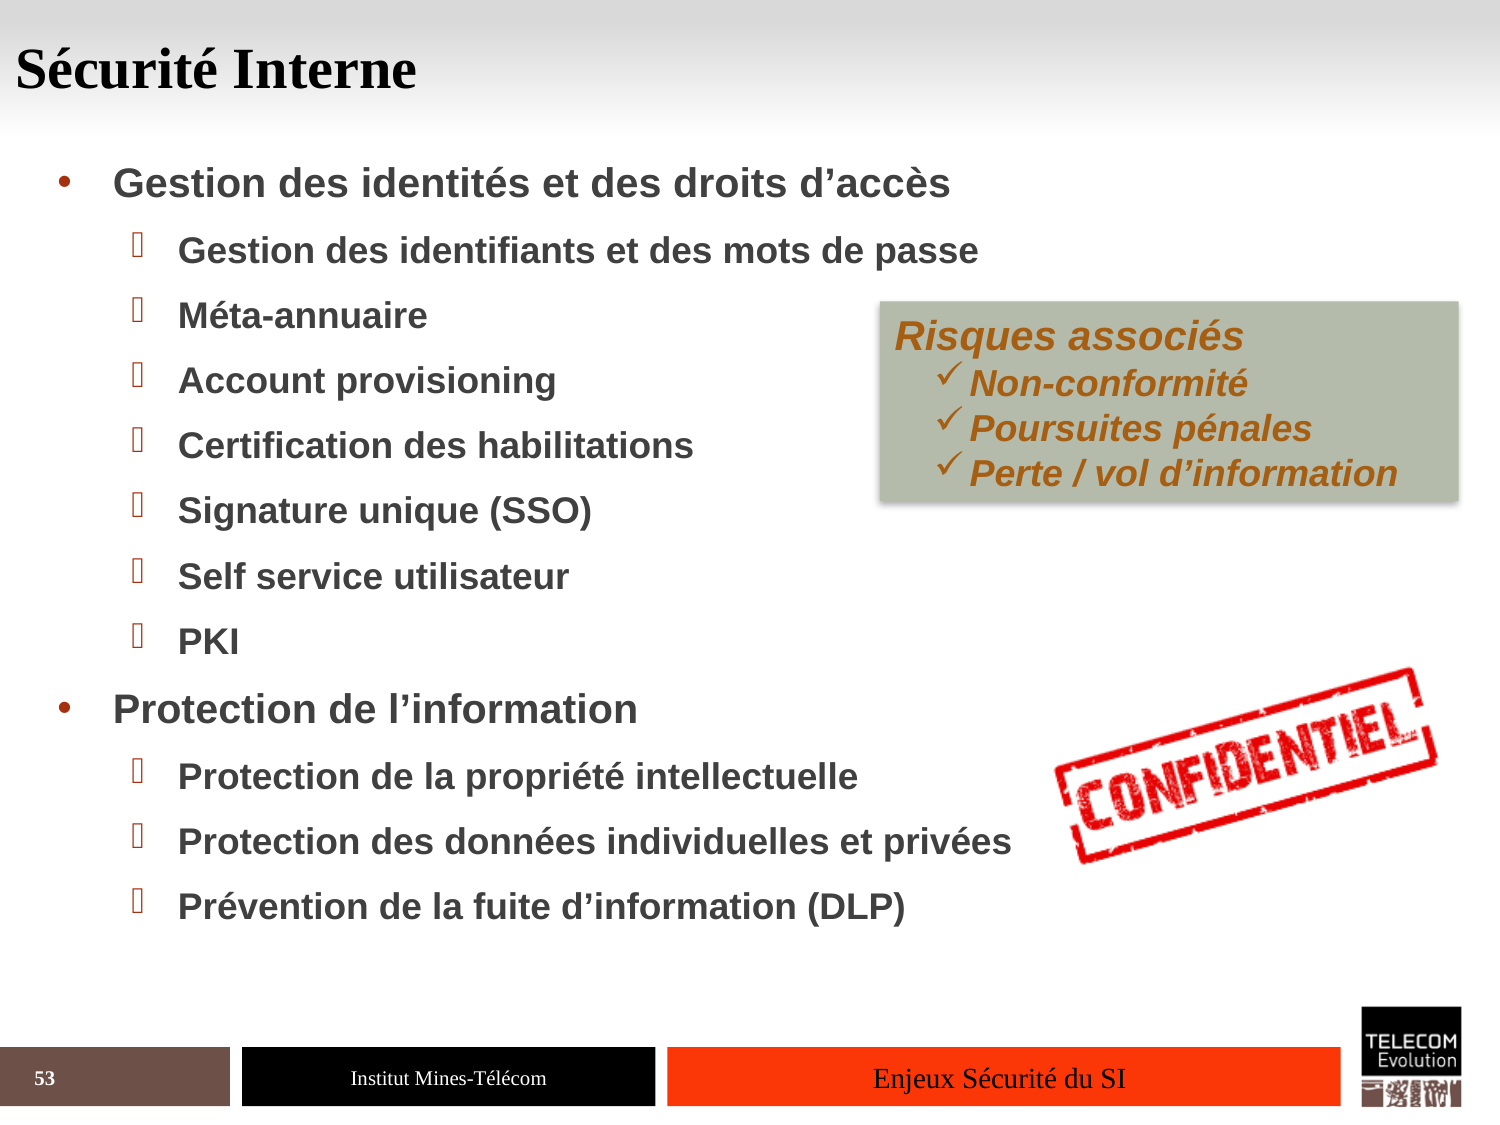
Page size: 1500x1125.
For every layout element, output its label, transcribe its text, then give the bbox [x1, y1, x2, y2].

title Sécurité Interne [0, 0, 1500, 137]
slide_number 53 [83, 129, 180, 190]
picture [1051, 656, 1448, 872]
list Gestion des identités et des droits d’accès Gestion des identifiants et des mots de passe Méta-annuaire Account provisioning Certification des habilitations Signature unique (SSO) Self service utilisateur PKI Protection de l’information Protection de la propriété intellectuelle Protection des données individuelles et privées Prévention de la fuite d’information (DLP) [42, 149, 1471, 941]
text_box Risques associés Non-conformité Poursuites pénales Perte / vol d’information [879, 301, 1459, 502]
footer Enjeux Sécurité du SI [667, 1047, 1341, 1107]
picture [1358, 1003, 1465, 1111]
